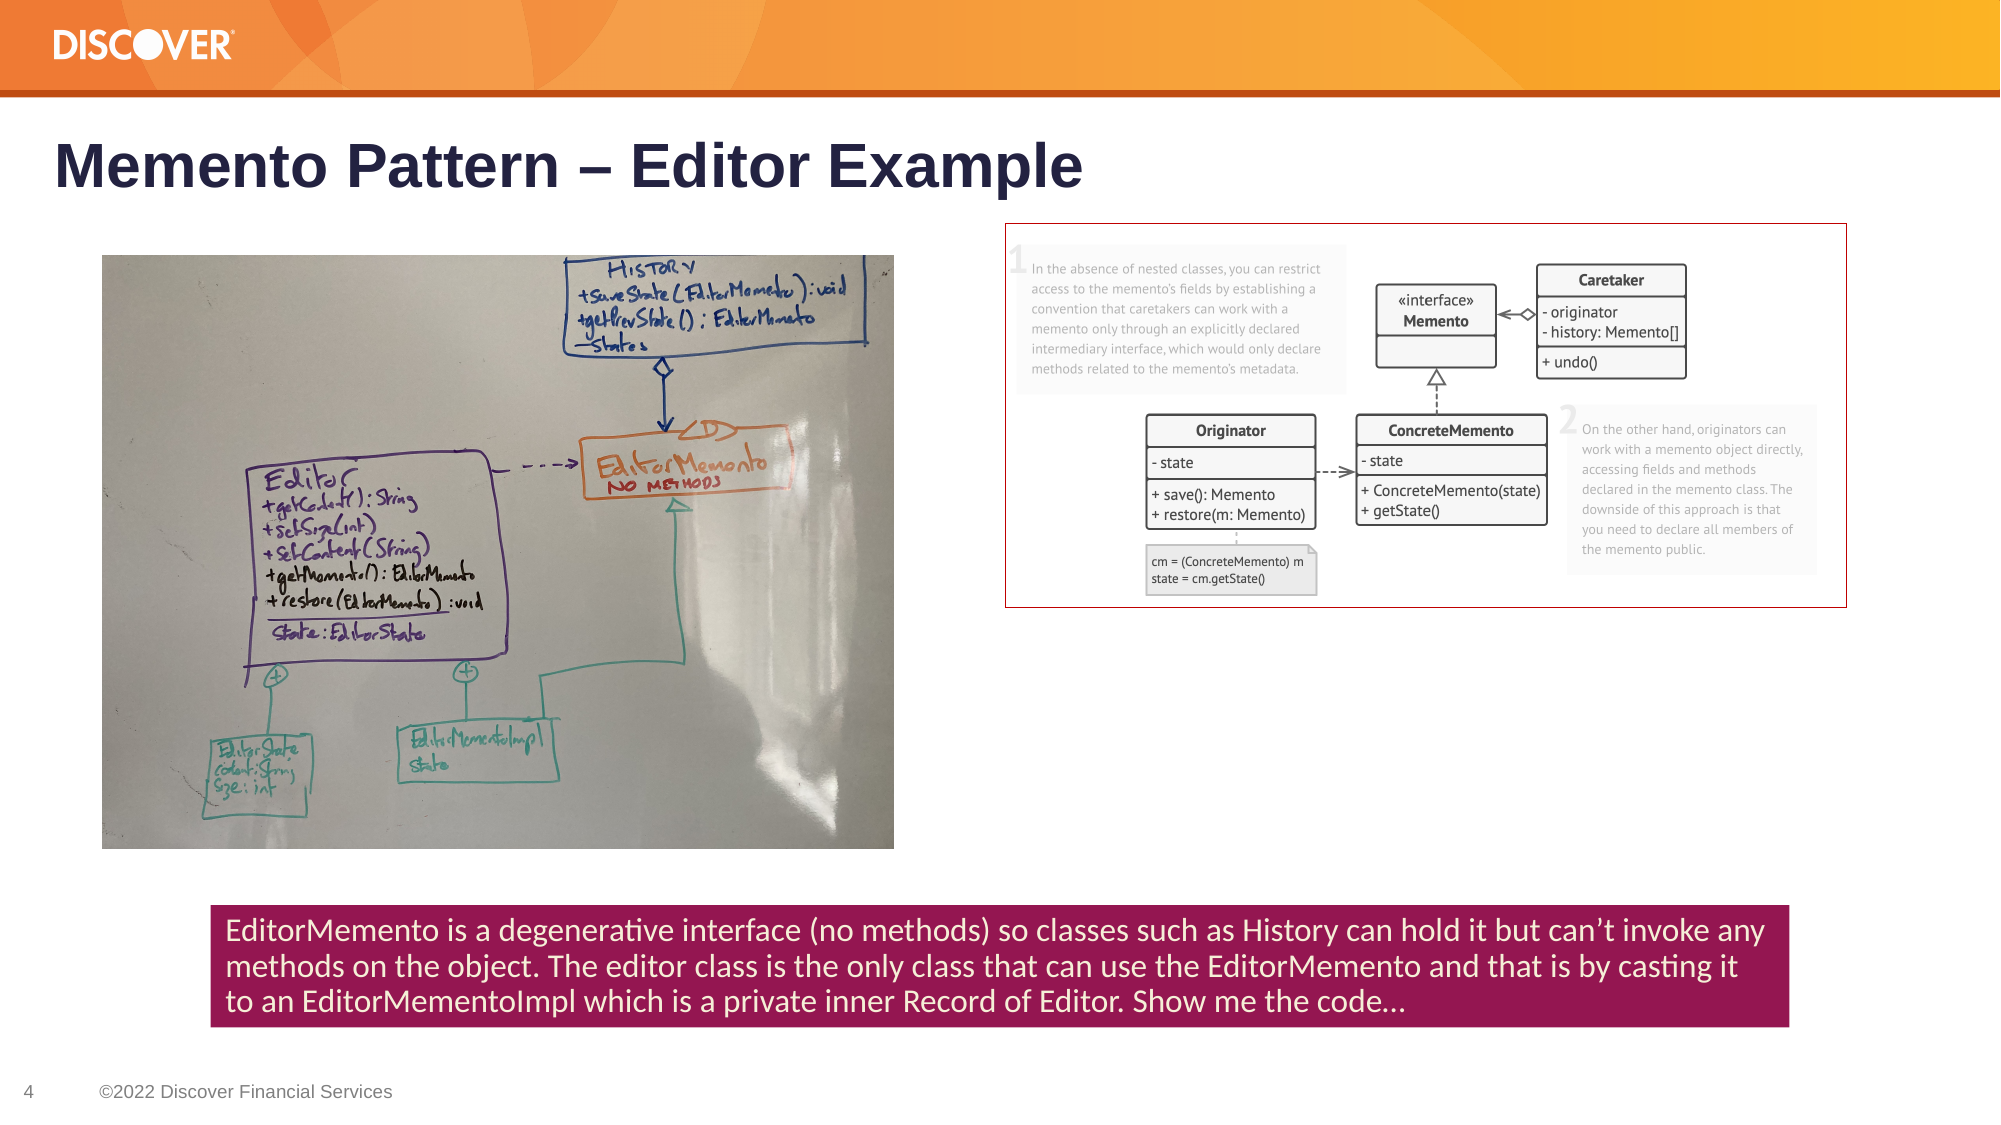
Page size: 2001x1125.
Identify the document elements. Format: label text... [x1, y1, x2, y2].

text_box EditorMemento is a degenerative interface (no methods) so classes such as History can hold it but can’t invoke any methods on the object. The editor class is the only class that can use the EditorMemento and that is by casting it to an EditorMementoImpl which is a private inner Record of Editor. Show me the code… [210, 905, 1790, 1028]
title Memento Pattern – Editor Example [54, 97, 1945, 225]
picture [1005, 222, 1847, 608]
picture [102, 255, 894, 849]
picture [0, 0, 1795, 90]
